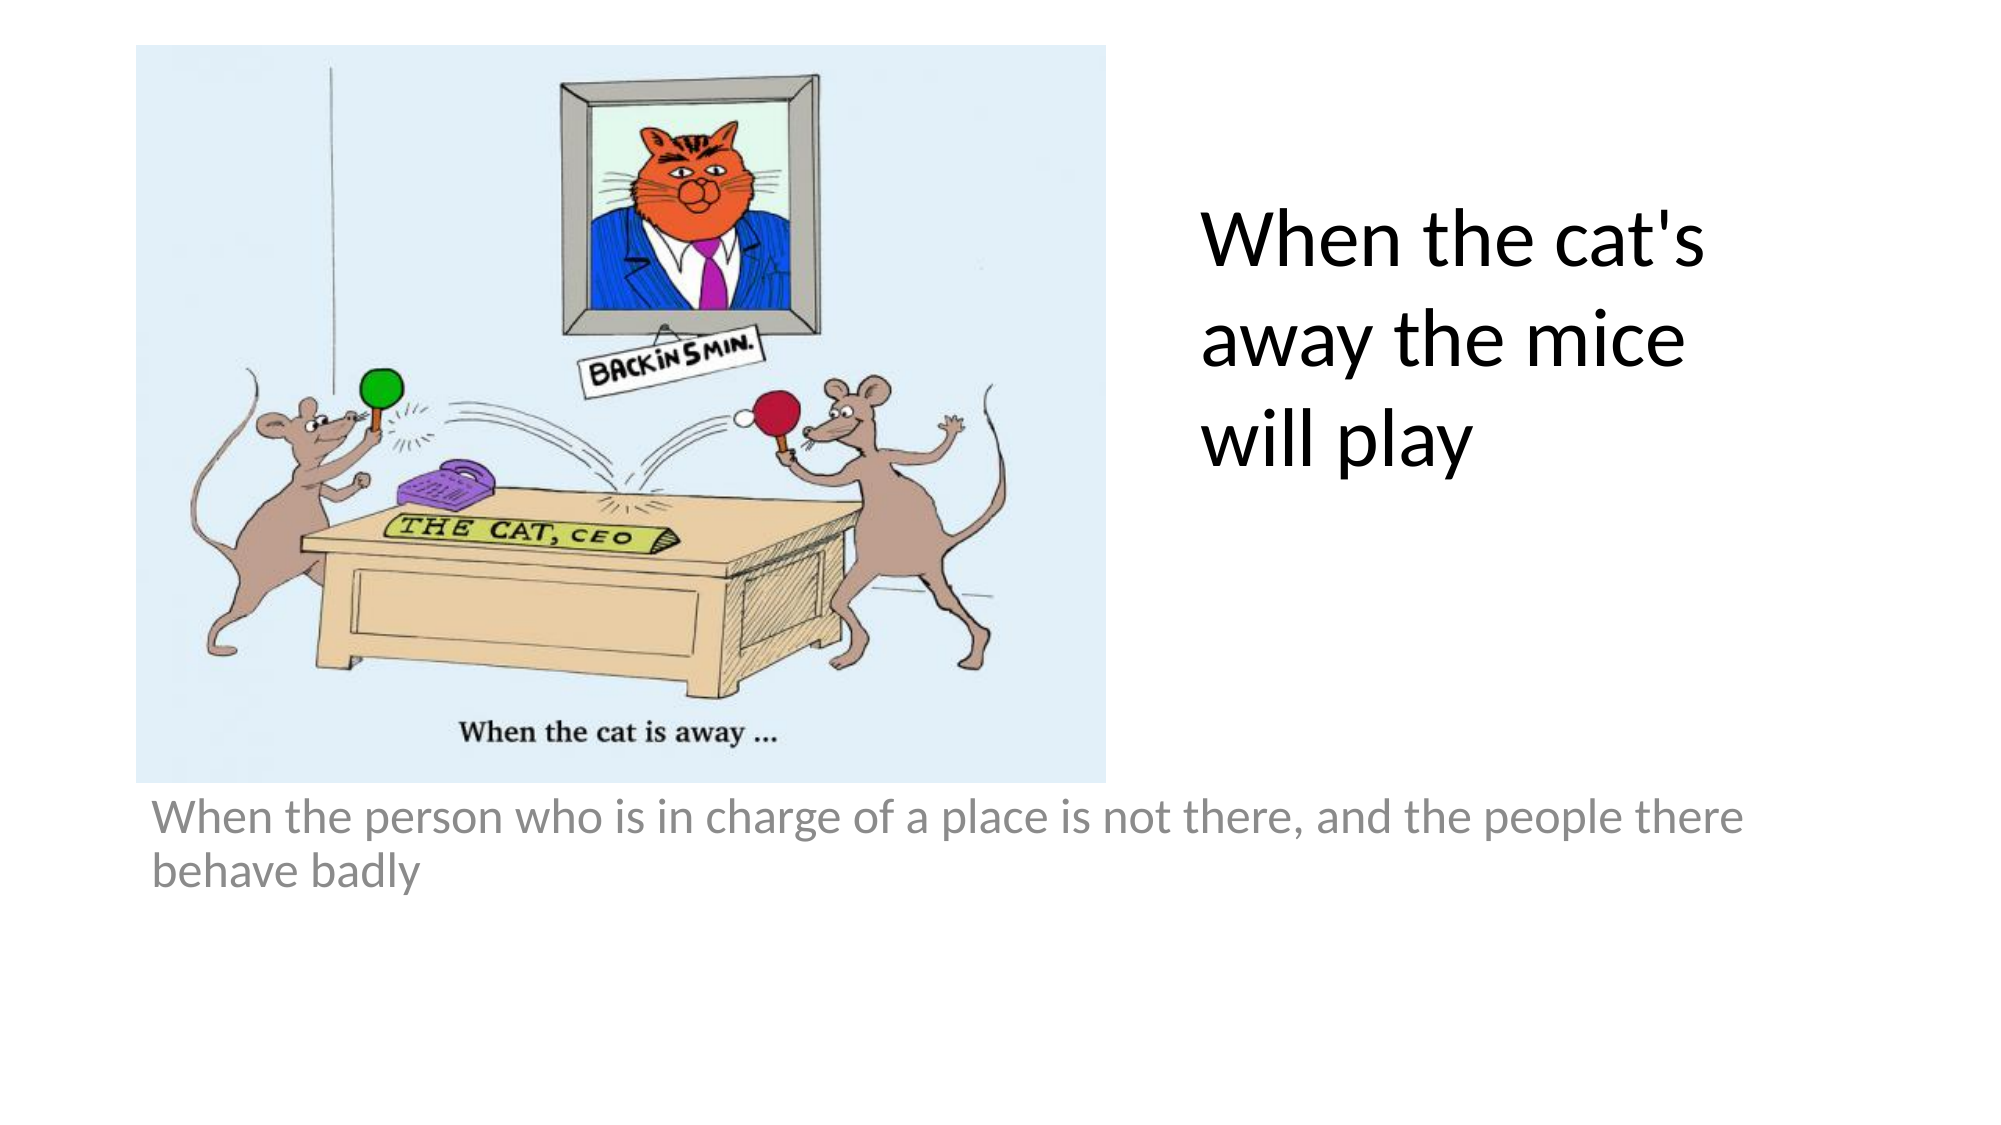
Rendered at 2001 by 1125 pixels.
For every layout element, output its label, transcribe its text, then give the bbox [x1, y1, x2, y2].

text_box When the cat's away the mice will play [1185, 175, 1724, 491]
picture [136, 45, 1106, 783]
list When the person who is in charge of a place is not there, and the people there behave badly [136, 782, 1860, 999]
